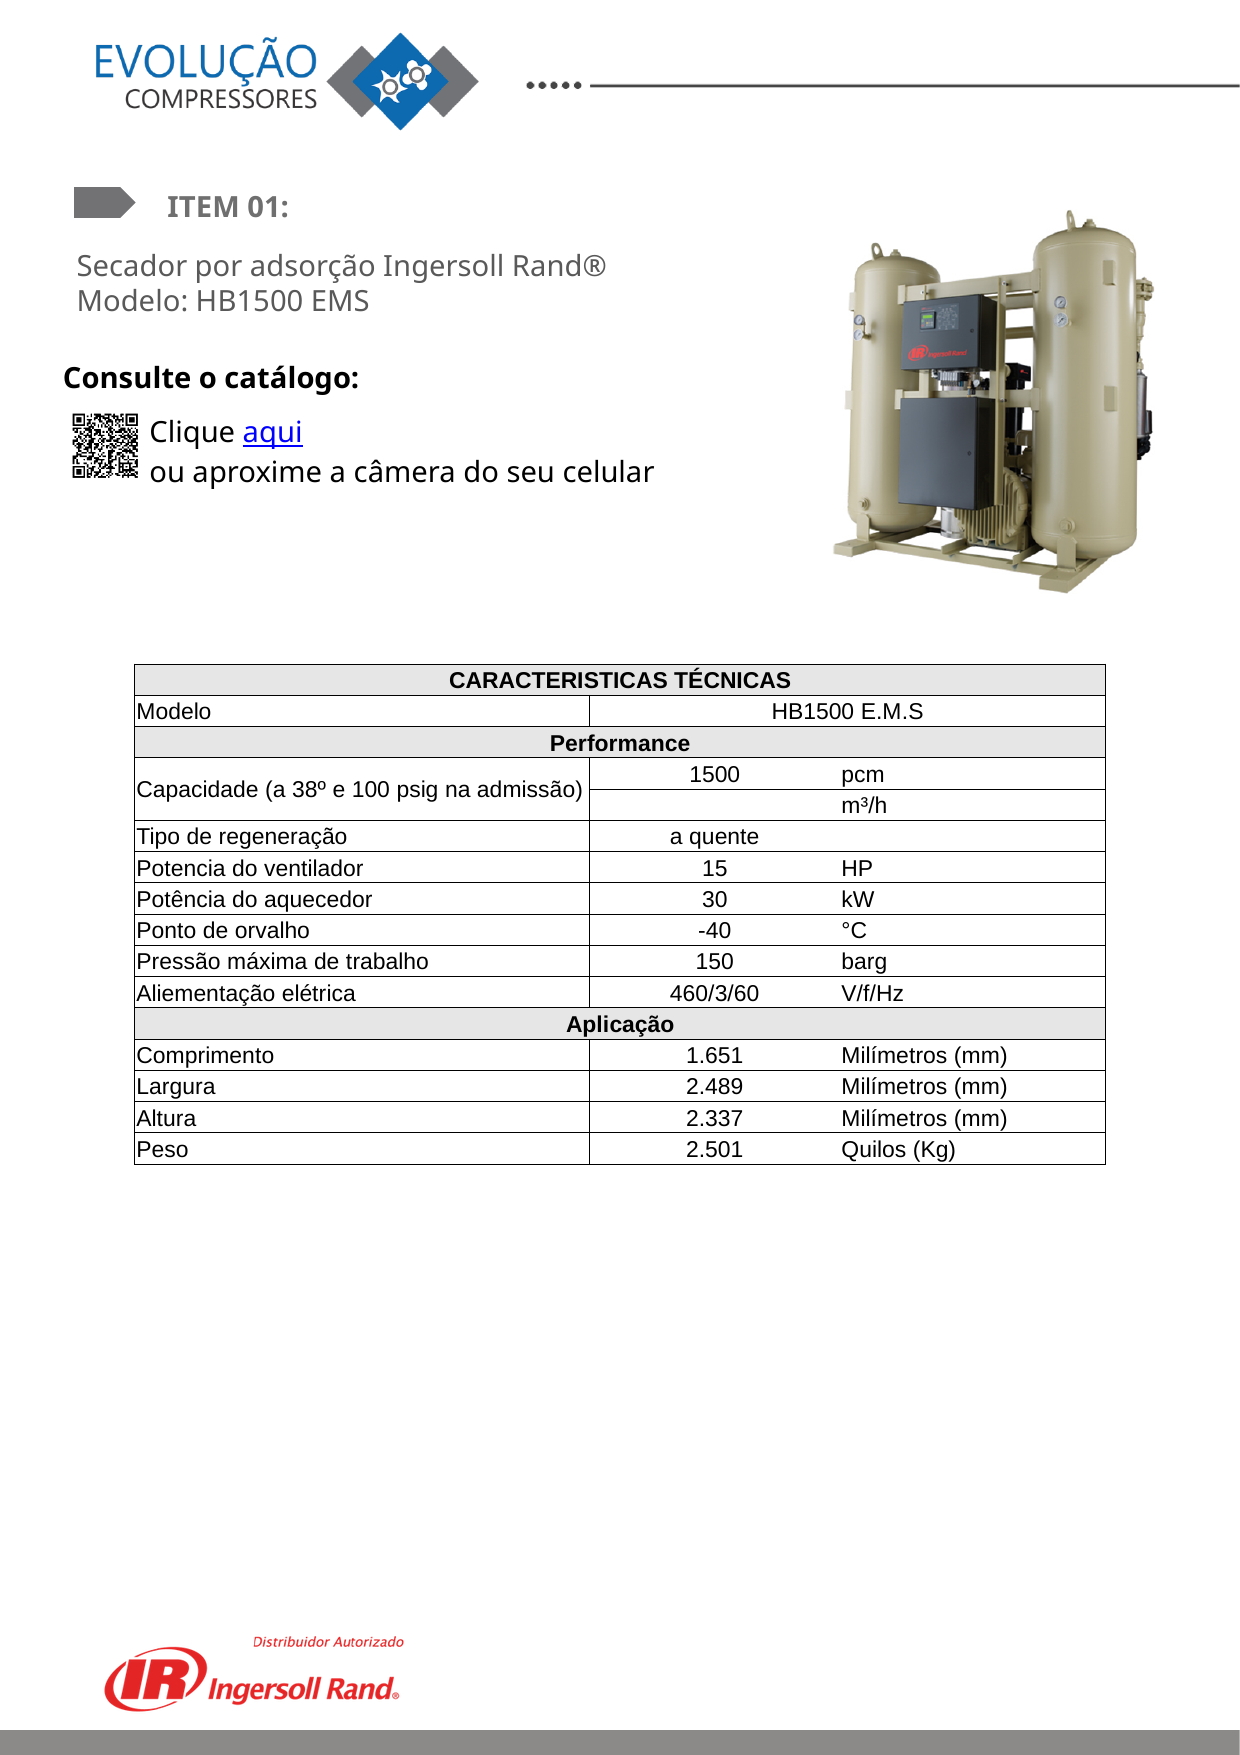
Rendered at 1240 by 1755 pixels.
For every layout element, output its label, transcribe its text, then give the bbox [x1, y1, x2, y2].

table_cell kW [840, 883, 1105, 914]
table_cell Potência do aquecedor [135, 883, 589, 914]
text_box Consulte o catálogo: [48, 352, 722, 403]
table_cell Tipo de regeneração [135, 821, 589, 851]
picture [21, 0, 1240, 136]
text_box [73, 186, 136, 219]
table_cell Peso [135, 1133, 589, 1164]
table_cell Aplicação [135, 1008, 1105, 1039]
table_cell Largura [135, 1071, 589, 1101]
text_box Clique aqui ou aproxime a câmera do seu celular [148, 406, 736, 496]
table_header CARACTERISTICAS TÉCNICAS [135, 665, 1105, 695]
table_cell Modelo [135, 696, 589, 726]
table_cell HP [840, 852, 1105, 882]
table_cell [590, 790, 840, 820]
table_cell HB1500 E.M.S [590, 696, 1105, 726]
table_cell Milímetros (mm) [840, 1040, 1105, 1070]
table_cell 1500 [590, 758, 840, 789]
table_cell barg [840, 946, 1105, 976]
text_box ITEM 01: [167, 182, 1180, 223]
table_cell Performance [135, 727, 1105, 757]
table_cell 460/3/60 [590, 977, 840, 1007]
table_cell Quilos (Kg) [840, 1133, 1105, 1164]
table_cell 1.651 [590, 1040, 840, 1070]
table_cell Pressão máxima de trabalho [135, 946, 589, 976]
table_cell m³/h [840, 790, 1105, 820]
table_cell 2.337 [590, 1102, 840, 1132]
table_cell Potencia do ventilador [135, 852, 589, 882]
table_cell -40 [590, 915, 840, 945]
table_cell [840, 821, 1105, 851]
table_cell pcm [840, 758, 1105, 789]
table_cell 2.501 [590, 1133, 840, 1164]
table_cell 150 [590, 946, 840, 976]
picture [832, 206, 1155, 595]
table_cell Altura [135, 1102, 589, 1132]
table_cell Milímetros (mm) [840, 1071, 1105, 1101]
table_cell 30 [590, 883, 840, 914]
picture [61, 402, 149, 490]
table_cell Comprimento [135, 1040, 589, 1070]
table_cell 15 [590, 852, 840, 882]
table_cell V/f/Hz [840, 977, 1105, 1007]
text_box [0, 1720, 1240, 1755]
text_box [61, 1598, 448, 1719]
table_cell a quente [590, 821, 840, 851]
table_cell °C [840, 915, 1105, 945]
table_cell 2.489 [590, 1071, 840, 1101]
table_cell Milímetros (mm) [840, 1102, 1105, 1132]
table_cell Aliementação elétrica [135, 977, 589, 1007]
table_cell Ponto de orvalho [135, 915, 589, 945]
text_box Secador por adsorção Ingersoll Rand® Modelo: HB1500 EMS [61, 239, 820, 325]
table_cell Capacidade (a 38º e 100 psig na admissão) [135, 758, 589, 820]
